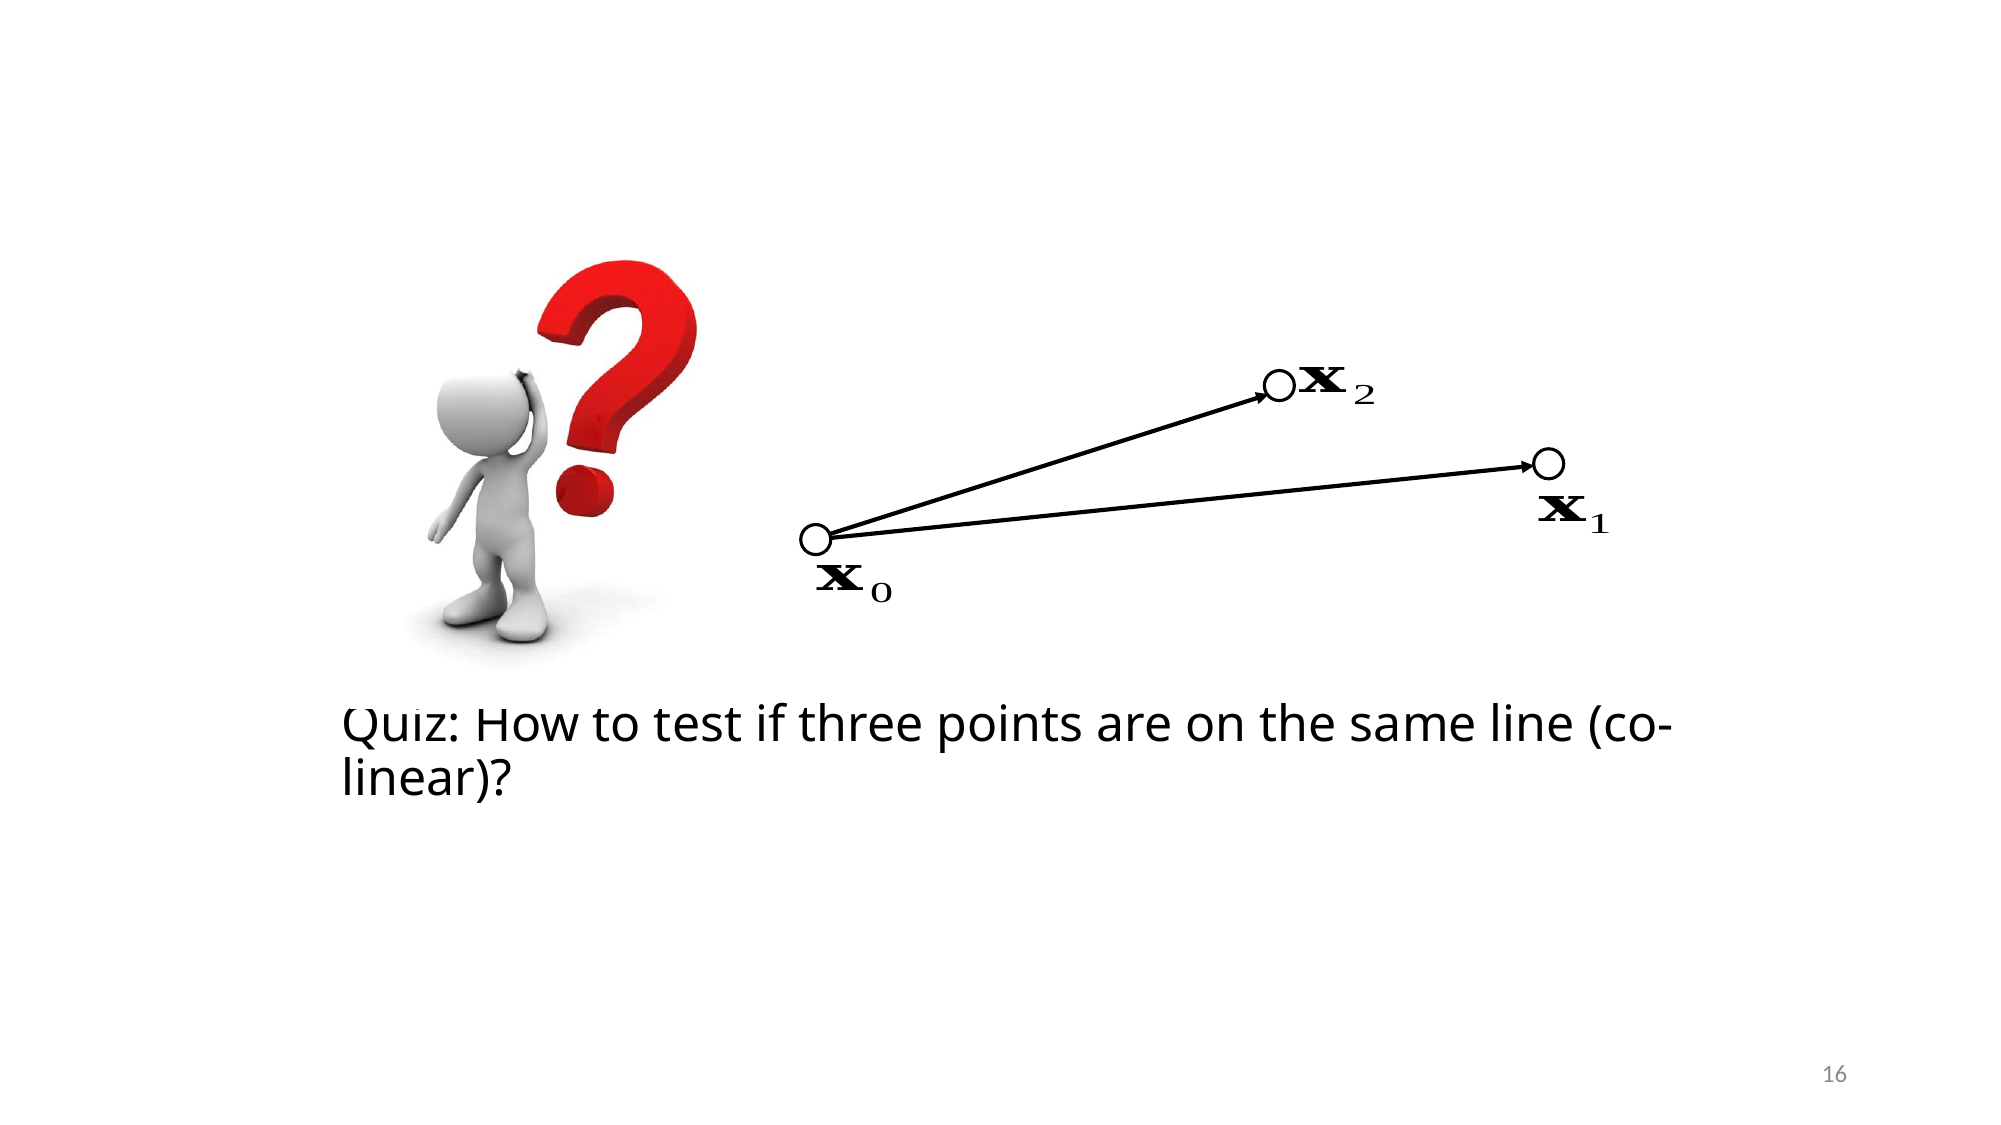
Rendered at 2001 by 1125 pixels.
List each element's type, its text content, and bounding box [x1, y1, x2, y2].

text_box Quiz: How to test if three points are on the same line (co-linear)? [326, 634, 1704, 871]
text_box [799, 523, 832, 556]
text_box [815, 465, 1535, 540]
slide_number 16 [1412, 1042, 1863, 1103]
text_box [1263, 369, 1296, 402]
picture [350, 211, 729, 709]
text_box [1532, 447, 1565, 480]
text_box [814, 394, 1269, 539]
